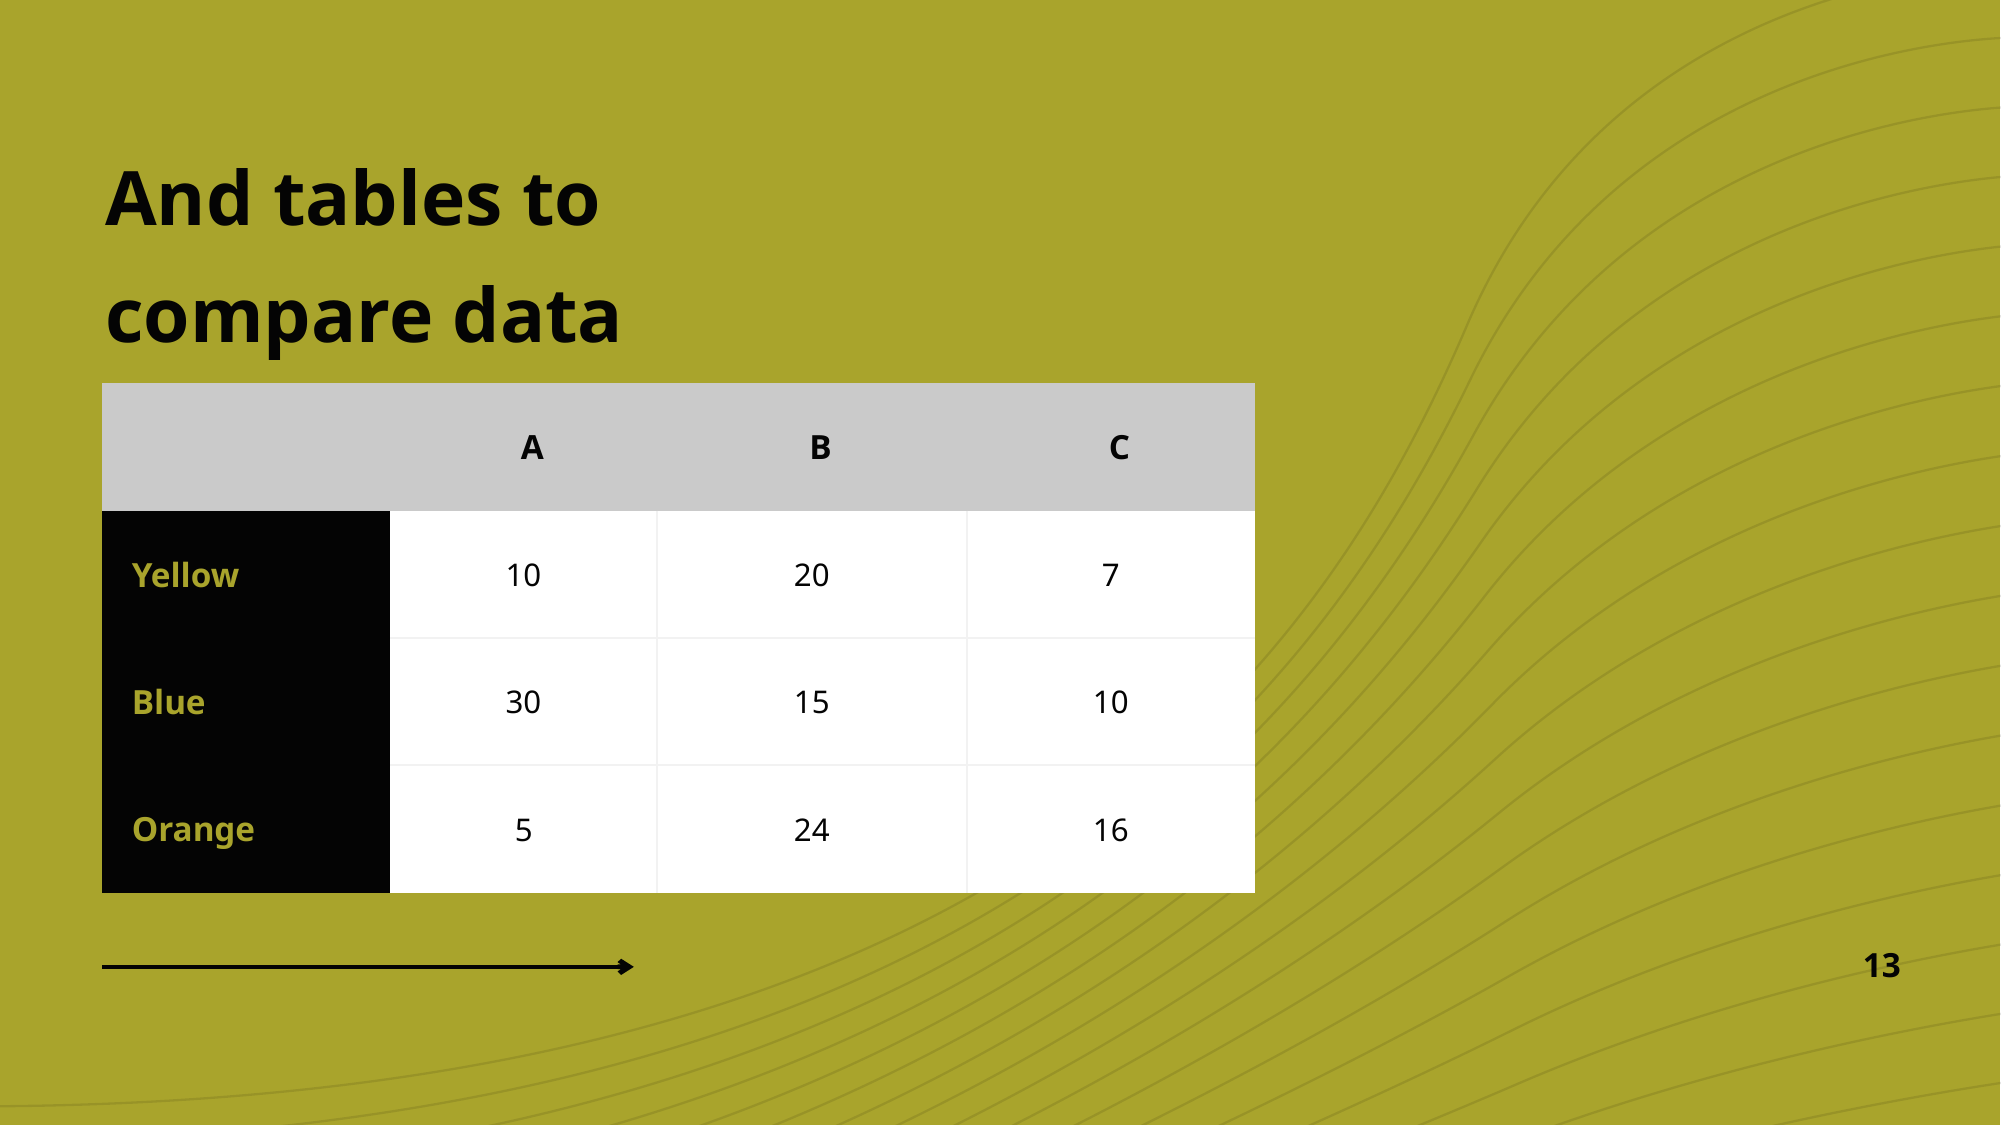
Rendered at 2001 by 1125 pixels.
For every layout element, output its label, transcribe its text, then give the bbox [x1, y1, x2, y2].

table_cell 16 [968, 766, 1255, 893]
table_cell 5 [390, 766, 656, 893]
table_cell 7 [968, 511, 1255, 637]
table_header C [967, 383, 1255, 511]
table_header B [657, 383, 967, 511]
table_cell Orange [102, 765, 390, 893]
table_cell Yellow [102, 511, 390, 638]
table_header A [390, 383, 657, 511]
table_cell 20 [658, 511, 966, 637]
text_box And tables to compare data [105, 123, 741, 383]
table_cell 10 [390, 511, 656, 637]
table_cell 15 [658, 639, 966, 764]
table_cell 10 [968, 639, 1255, 764]
table_cell 30 [390, 639, 656, 764]
table_header [102, 383, 390, 511]
table_cell 24 [658, 766, 966, 893]
table_cell Blue [102, 638, 390, 765]
